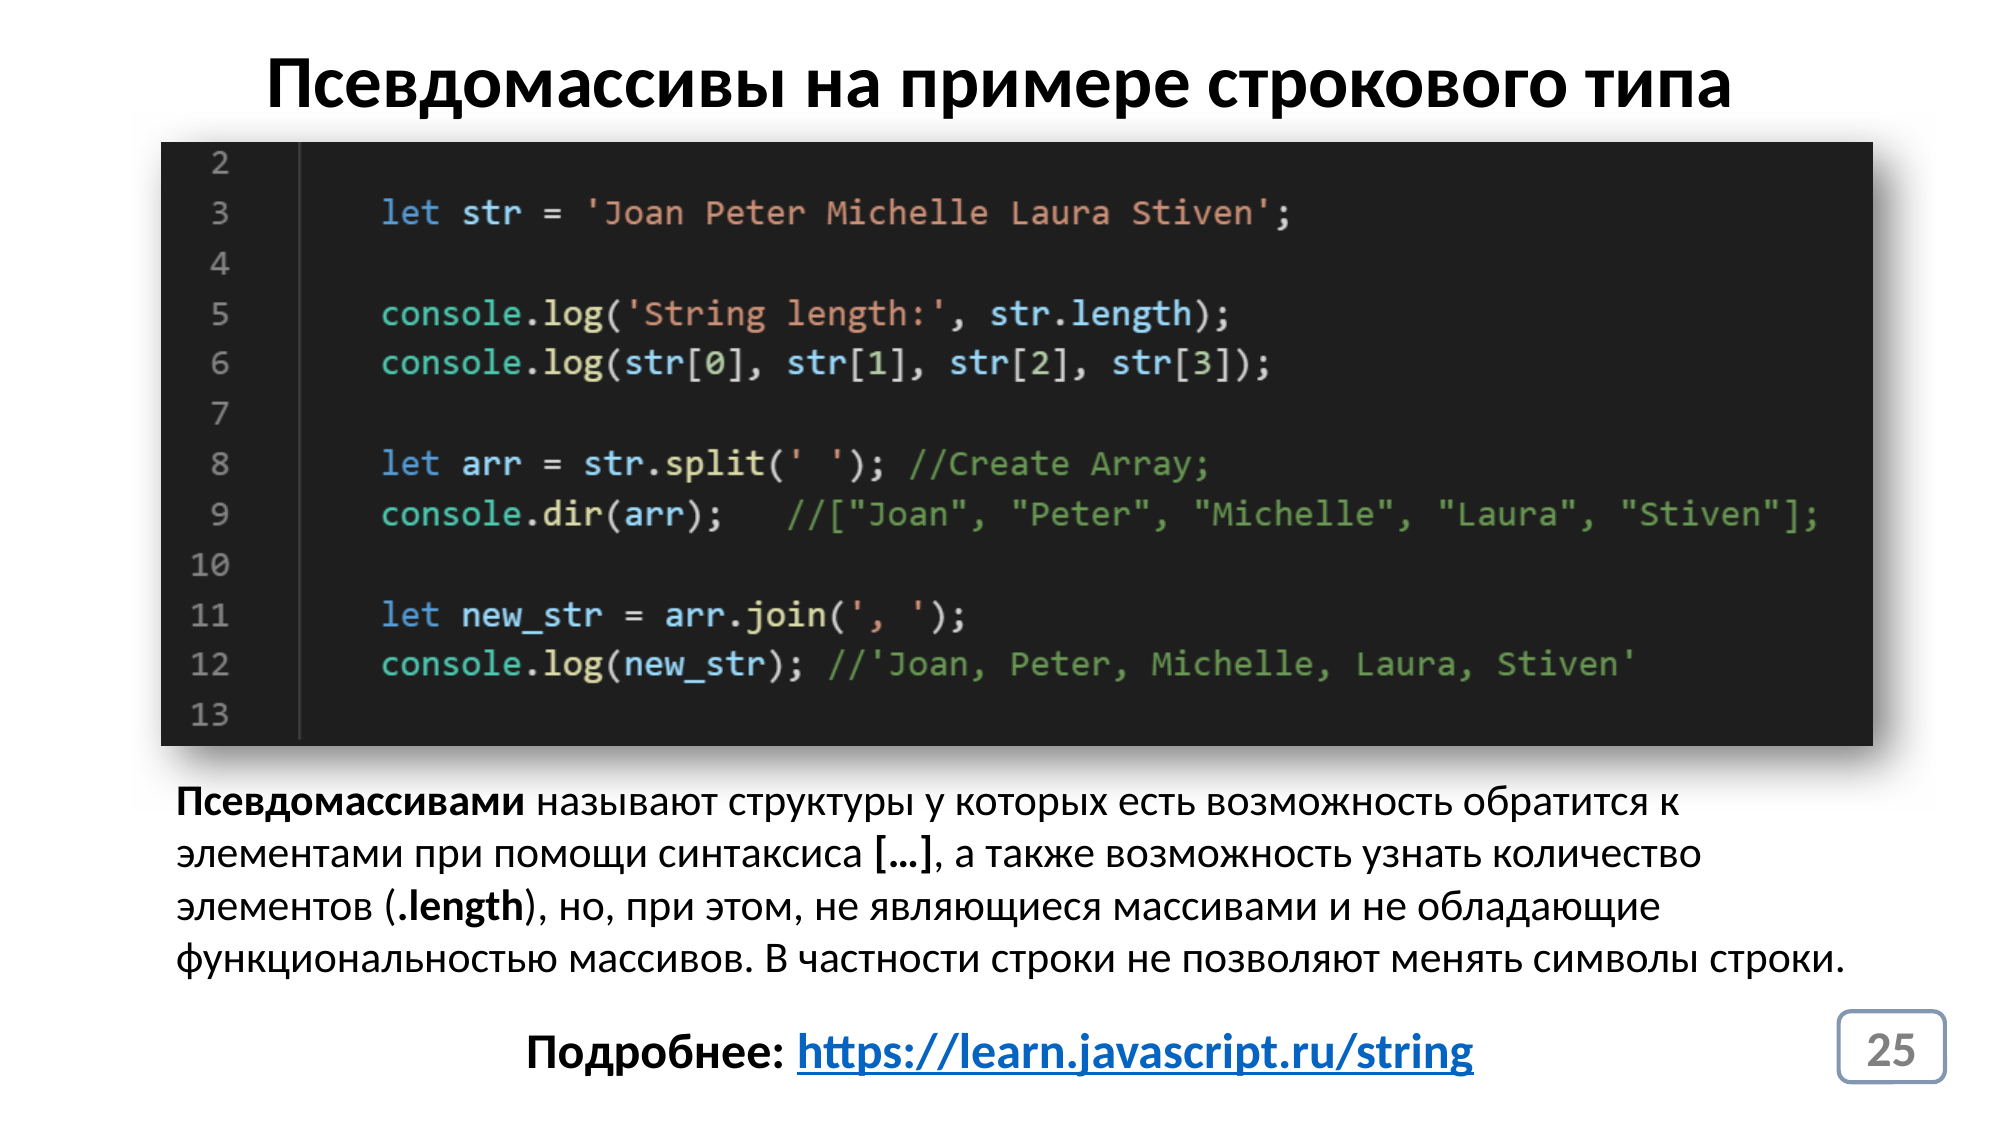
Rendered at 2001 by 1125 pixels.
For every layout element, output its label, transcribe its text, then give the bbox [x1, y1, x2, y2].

text_box Псевдомассивы на примере строкового типа [0, 25, 2000, 131]
text_box Псевдомассивами называют структуры у которых есть возможность обратится к элементами при помощи синтаксиса […], а также возможность узнать количество элементов (.length), но, при этом, не являющиеся массивами и не обладающие функциональностью массивов. В частности строки не позволяют менять символы строки. [161, 763, 1873, 989]
text_box Подробнее: https://learn.javascript.ru/string [0, 1011, 2000, 1087]
picture [161, 142, 1873, 746]
